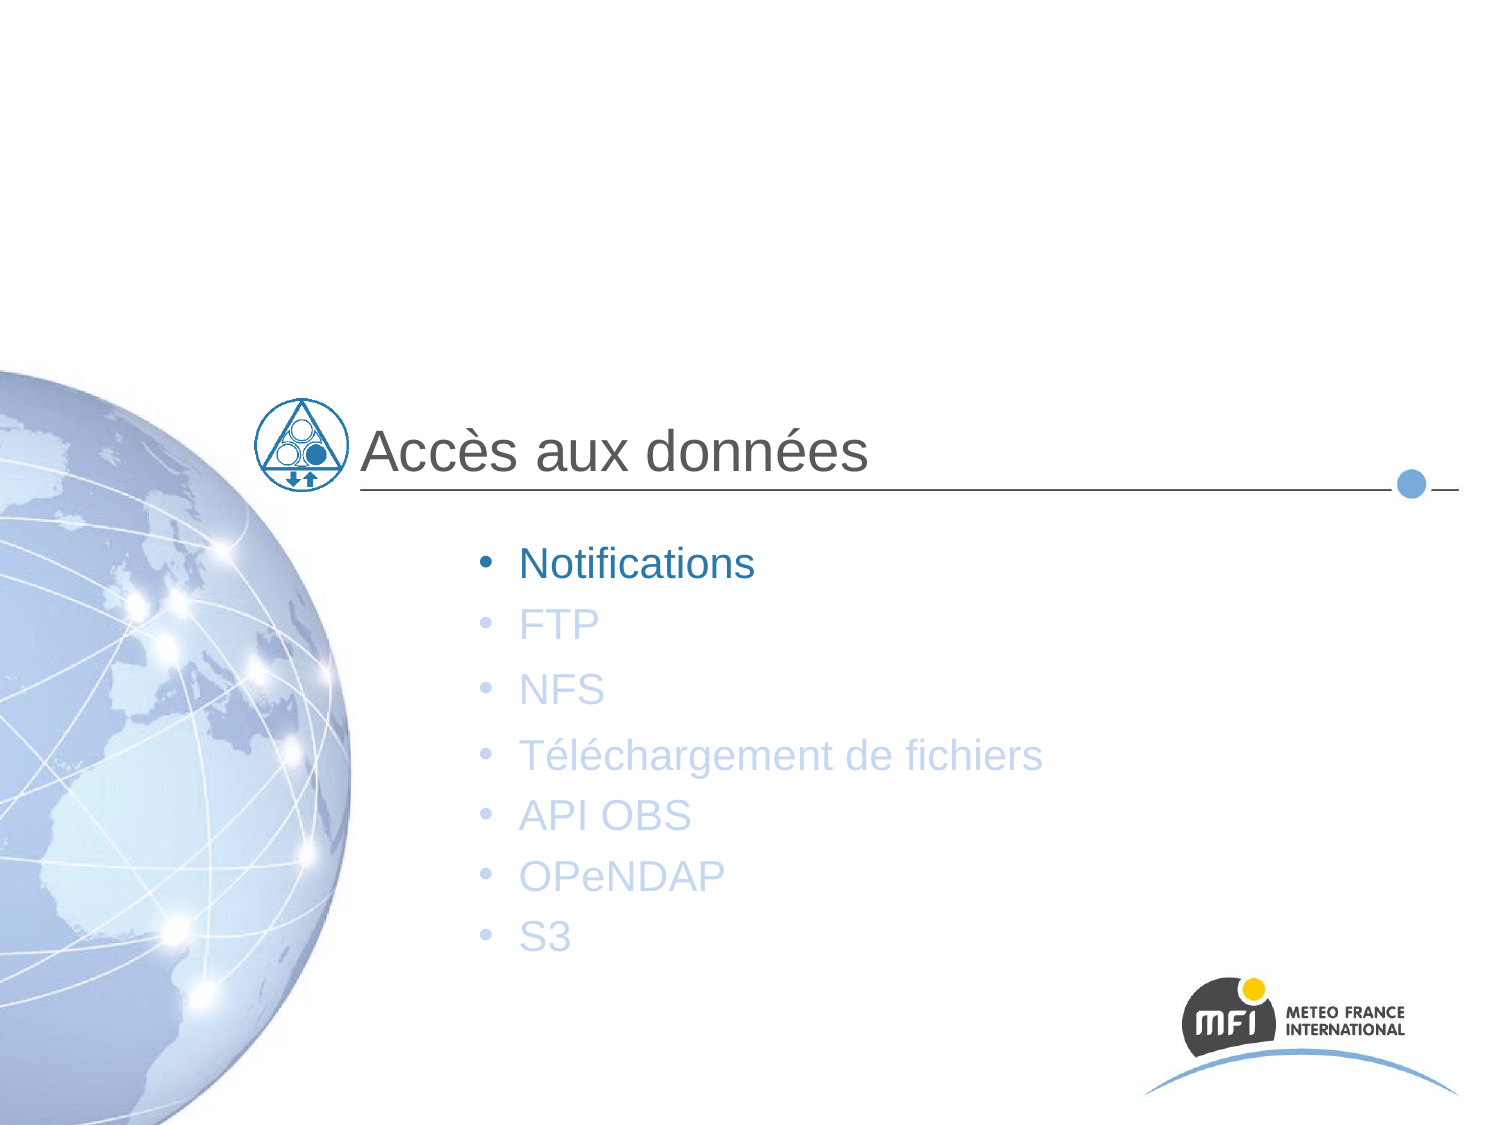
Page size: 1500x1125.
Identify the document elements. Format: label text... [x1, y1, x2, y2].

title Accès aux données [360, 278, 1412, 492]
picture [0, 0, 1500, 1125]
list Notifications FTP NFS Téléchargement de fichiers API OBS OPeNDAP S3 [478, 528, 1459, 970]
